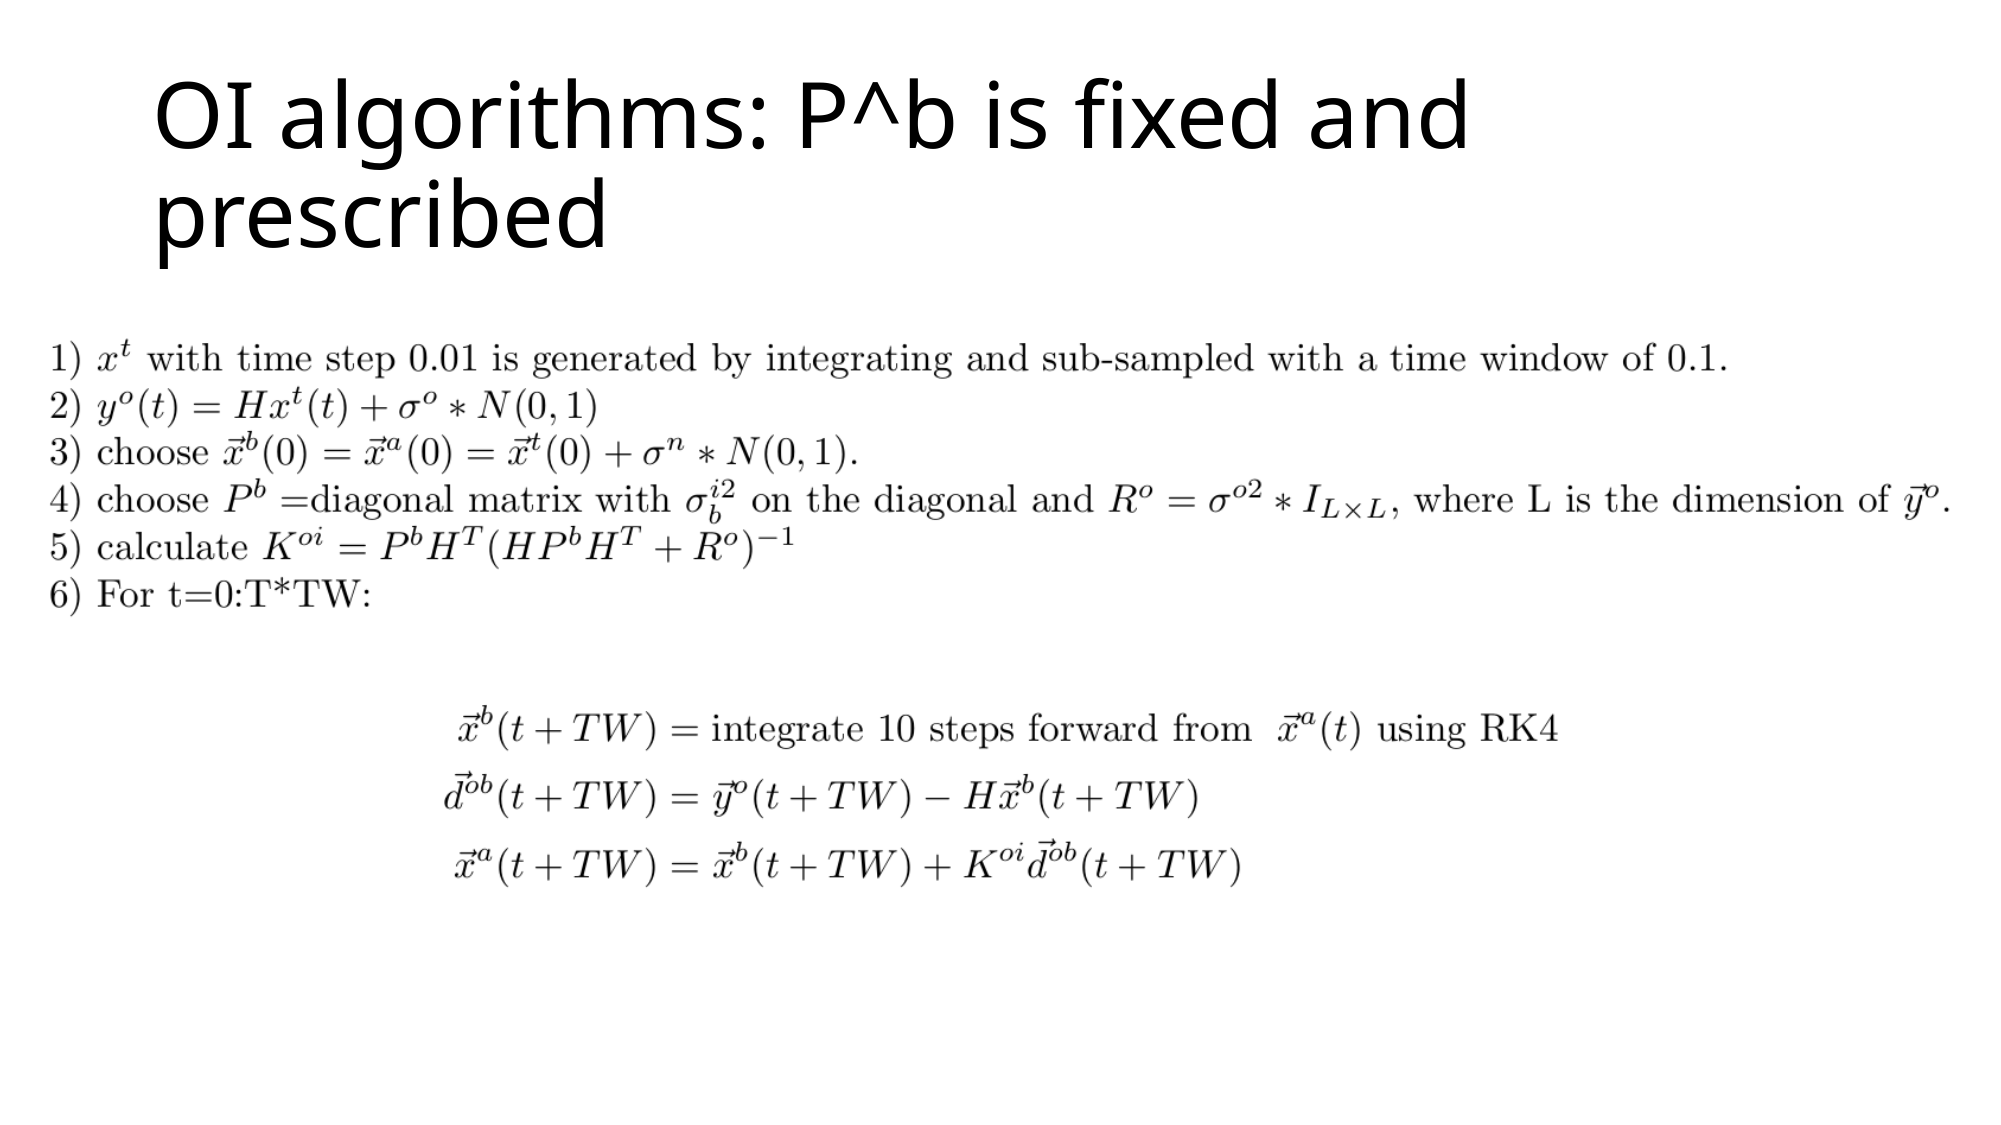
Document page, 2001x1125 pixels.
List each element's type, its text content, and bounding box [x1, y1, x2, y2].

title OI algorithms: P^b is fixed and prescribed [137, 59, 1863, 278]
picture [21, 323, 2000, 990]
